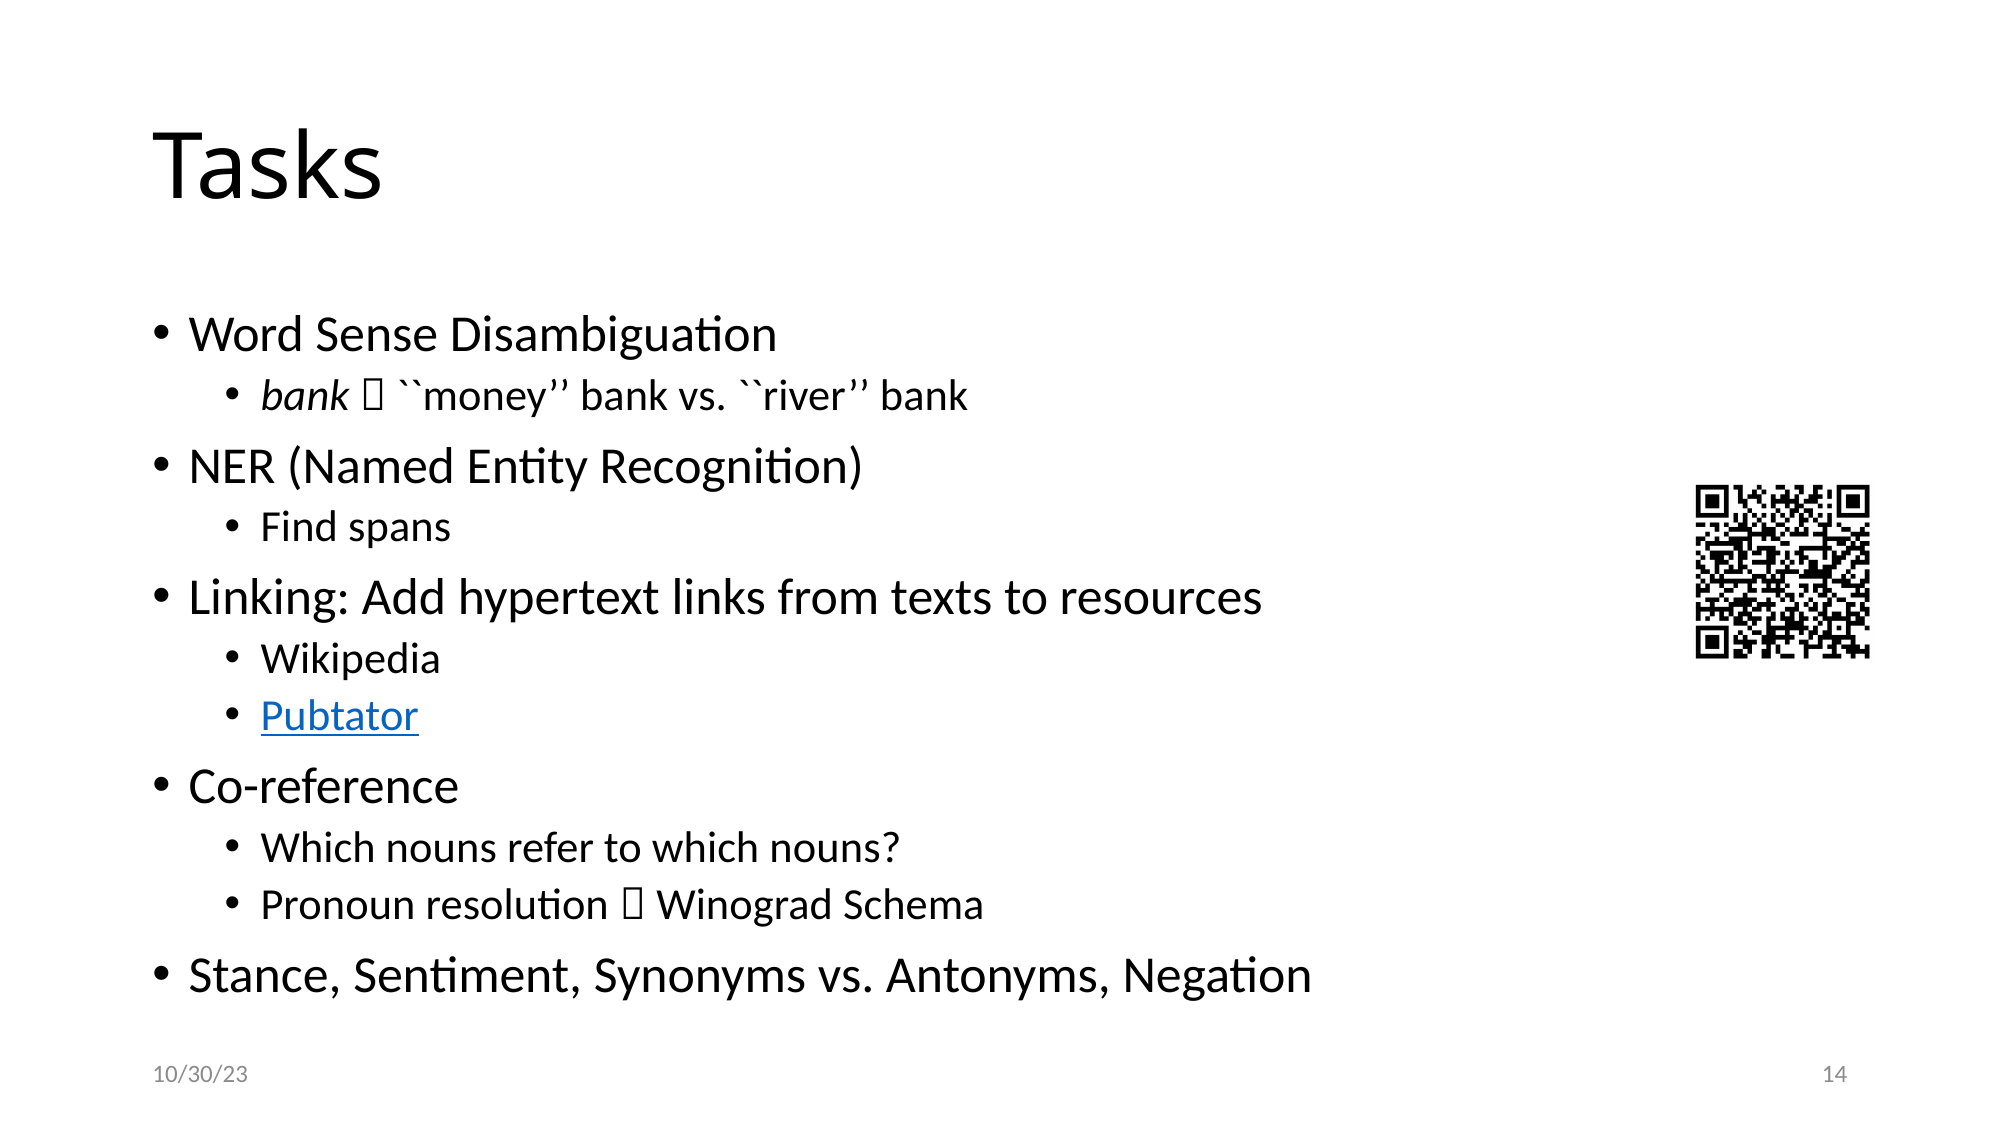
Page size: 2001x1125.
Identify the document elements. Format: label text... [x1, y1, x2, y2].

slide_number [137, 1042, 588, 1103]
title Tasks [137, 59, 1863, 278]
picture [1691, 480, 1874, 663]
slide_number 14 [1412, 1042, 1863, 1103]
list Word Sense Disambiguation bank  ``money’’ bank vs. ``river’’ bank NER (Named Entity Recognition) Find spans Linking: Add hypertext links from texts to resources Wikipedia Pubtator Co-reference Which nouns refer to which nouns? Pronoun resolution  Winograd Schema Stance, Sentiment, Synonyms vs. Antonyms, Negation [137, 299, 1863, 1014]
